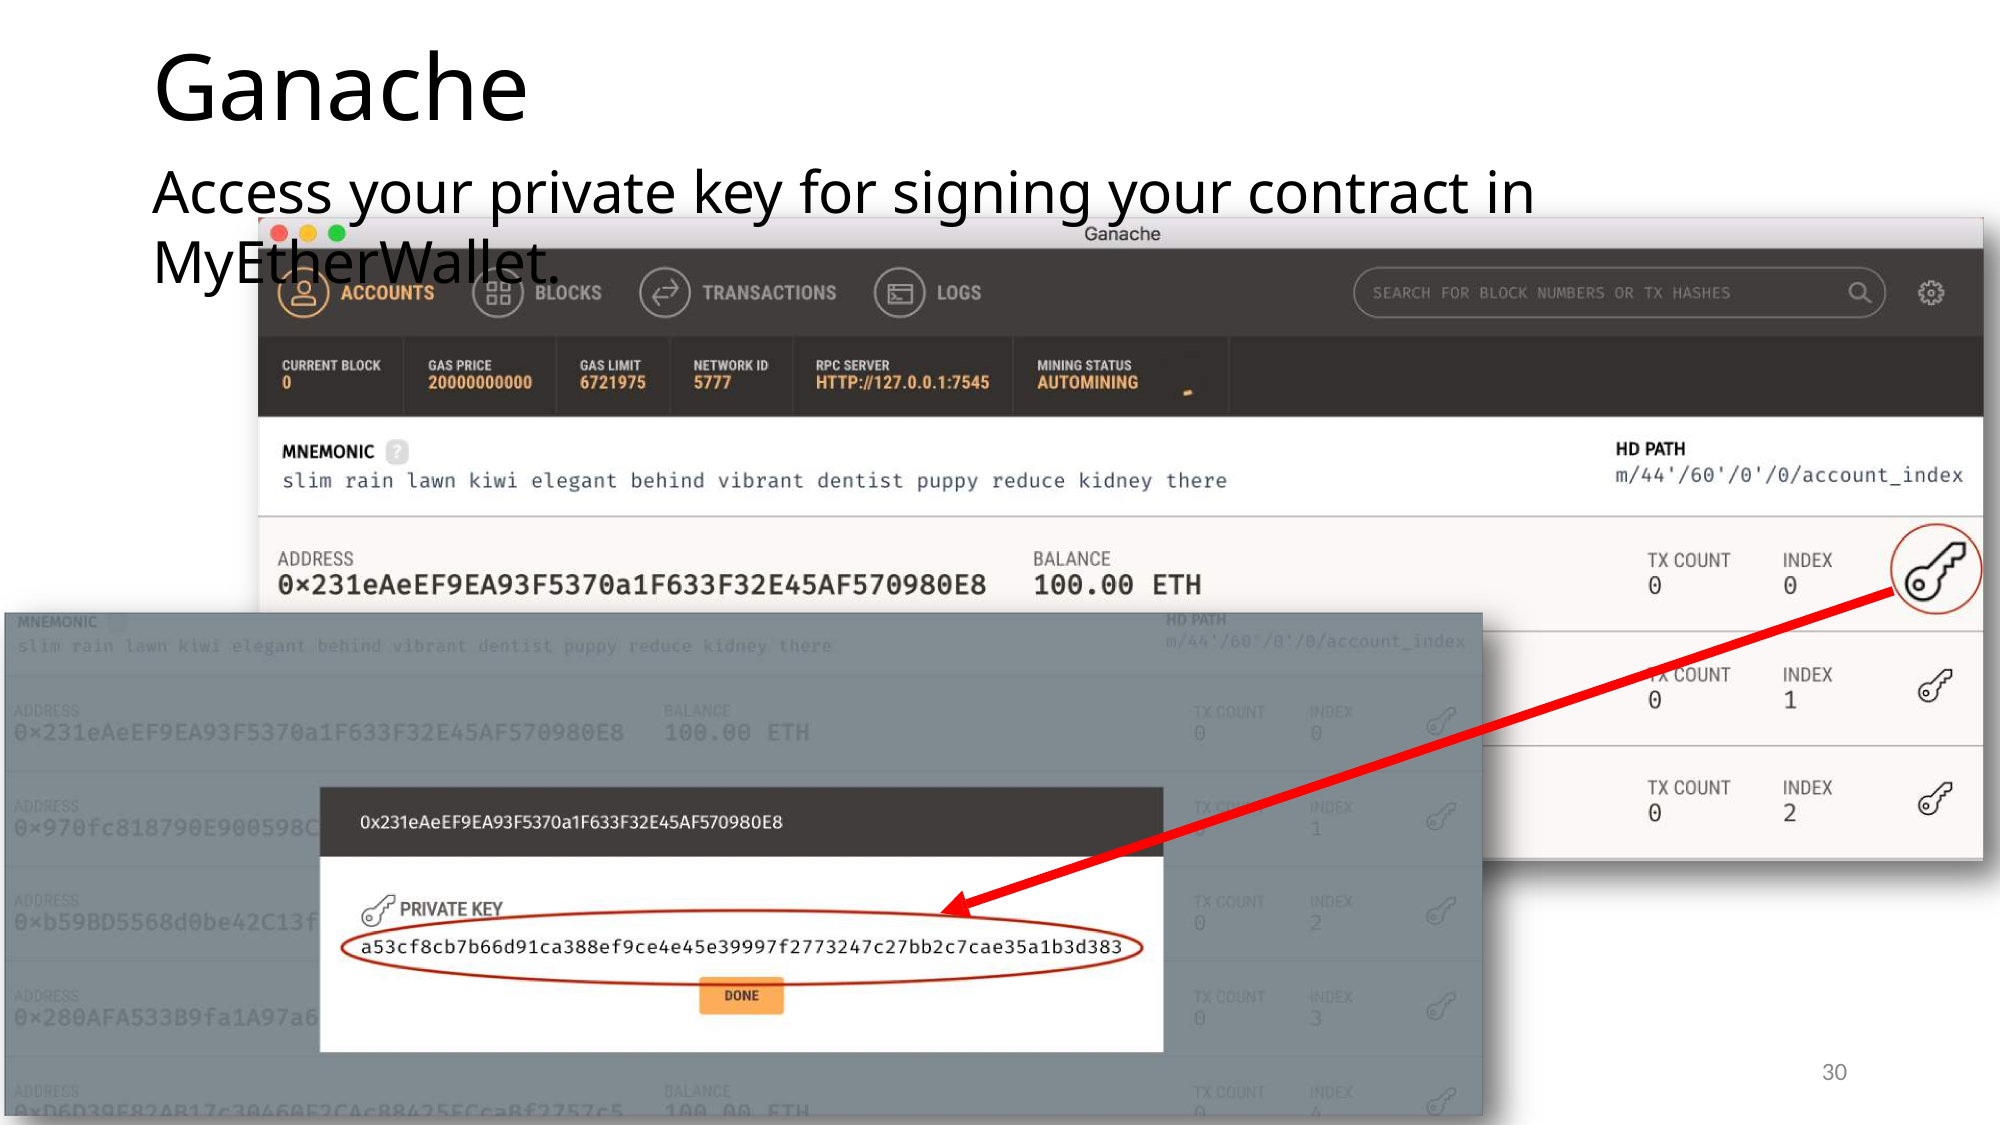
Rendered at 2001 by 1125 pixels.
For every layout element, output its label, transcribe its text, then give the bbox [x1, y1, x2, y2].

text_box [0, 185, 2000, 1125]
title Ganache Access your private key for signing your contract in MyEtherWallet. [150, 0, 1715, 182]
